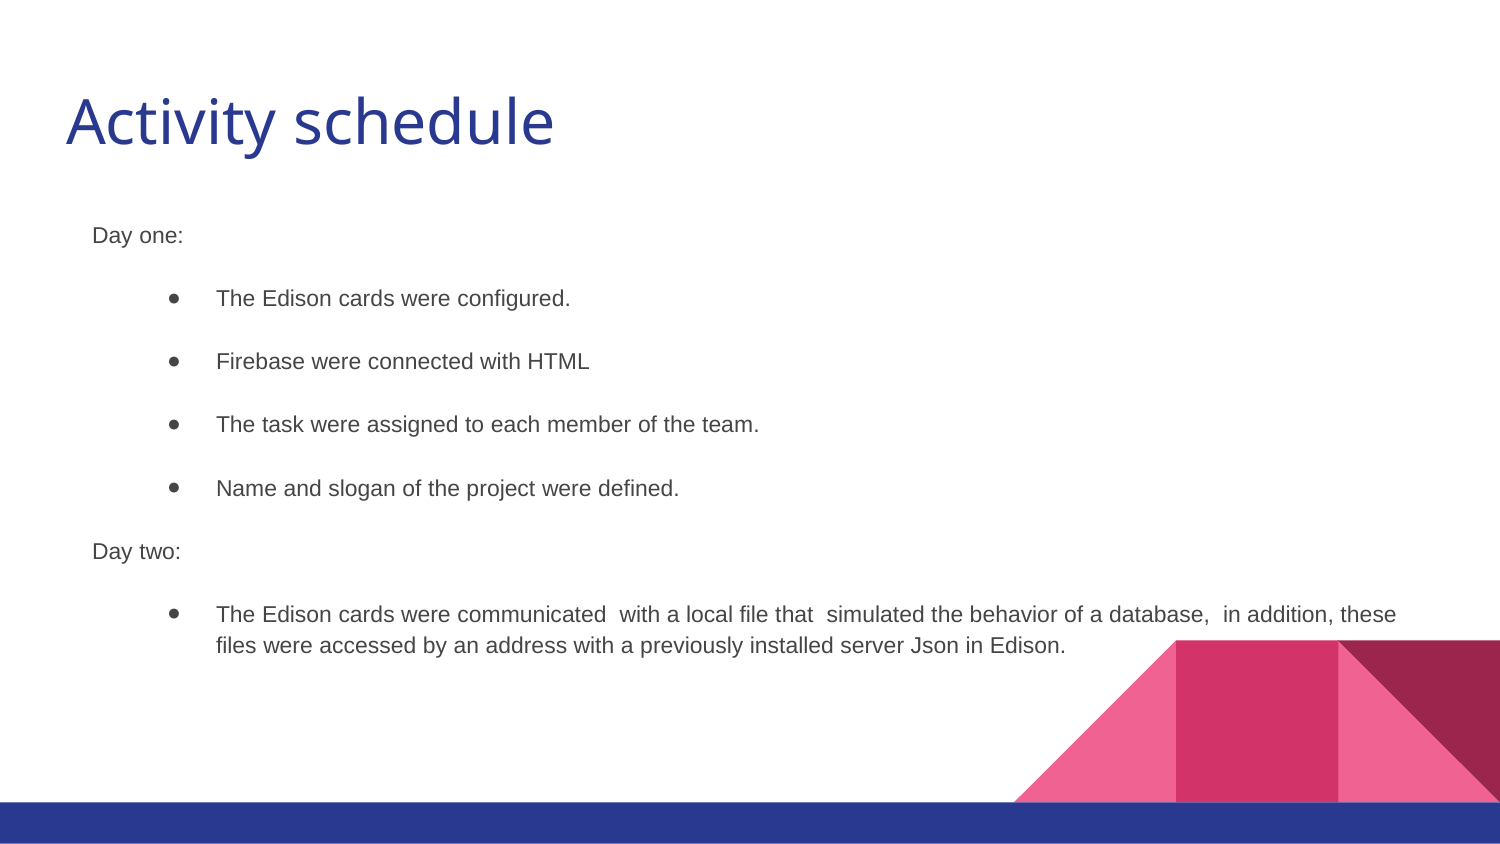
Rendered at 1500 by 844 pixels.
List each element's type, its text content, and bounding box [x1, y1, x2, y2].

list Day one: The Edison cards were configured. Firebase were connected with HTML The task were assigned to each member of the team. Name and slogan of the project were defined. Day two: The Edison cards were communicated with a local file that simulated the behavior of a database, in addition, these files were accessed by an address with a previously installed server Json in Edison. [51, 201, 1449, 750]
title Activity schedule [51, 67, 1449, 167]
